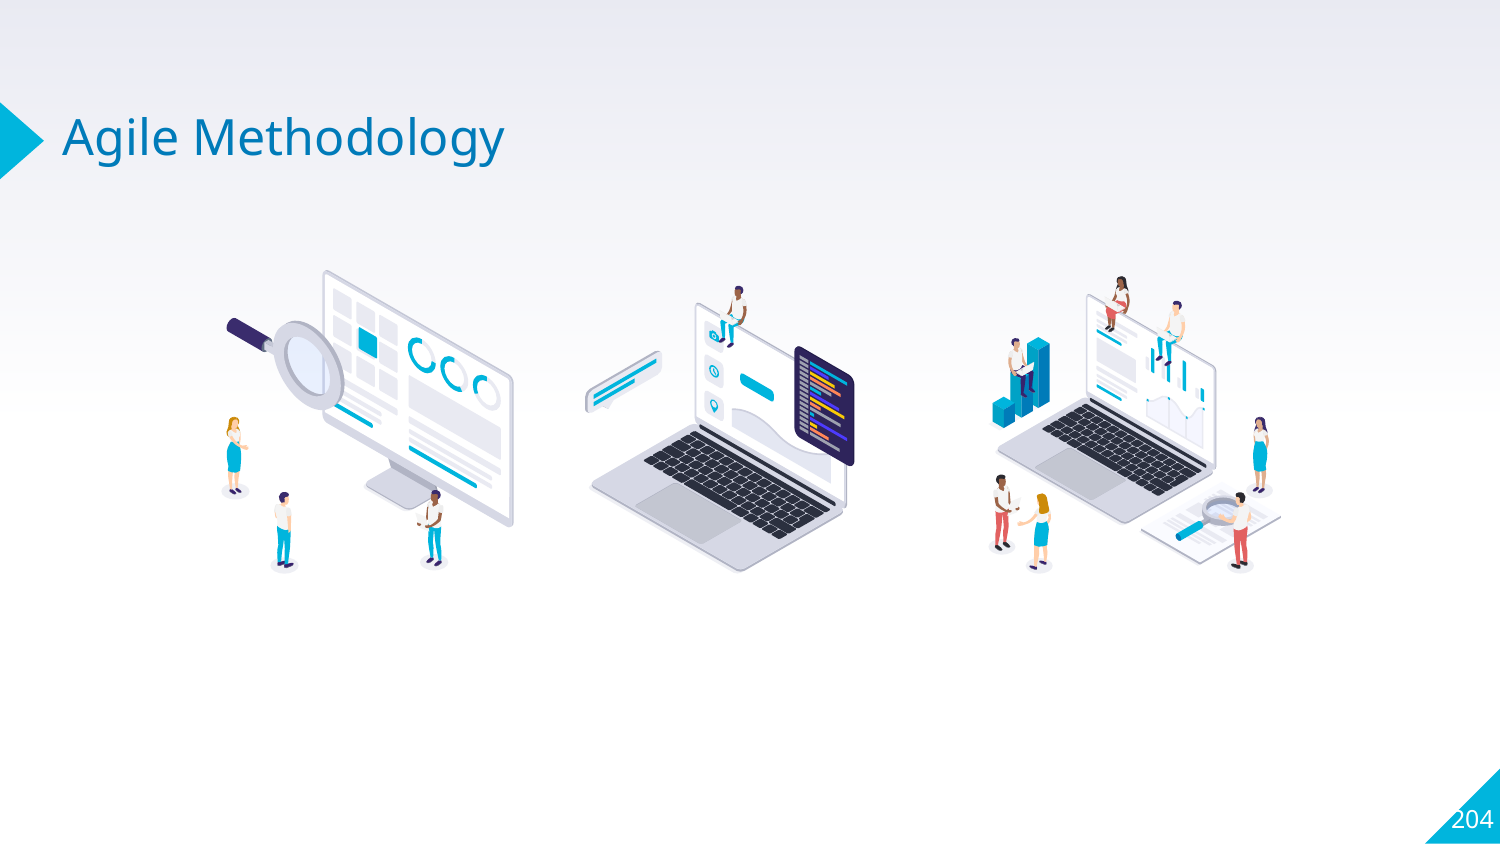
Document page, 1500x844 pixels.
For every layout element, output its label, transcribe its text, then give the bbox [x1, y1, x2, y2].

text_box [988, 276, 1282, 574]
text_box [584, 285, 855, 574]
title Agile Methodology [62, 102, 679, 180]
slide_number 204 [1418, 760, 1494, 838]
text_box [220, 269, 514, 574]
